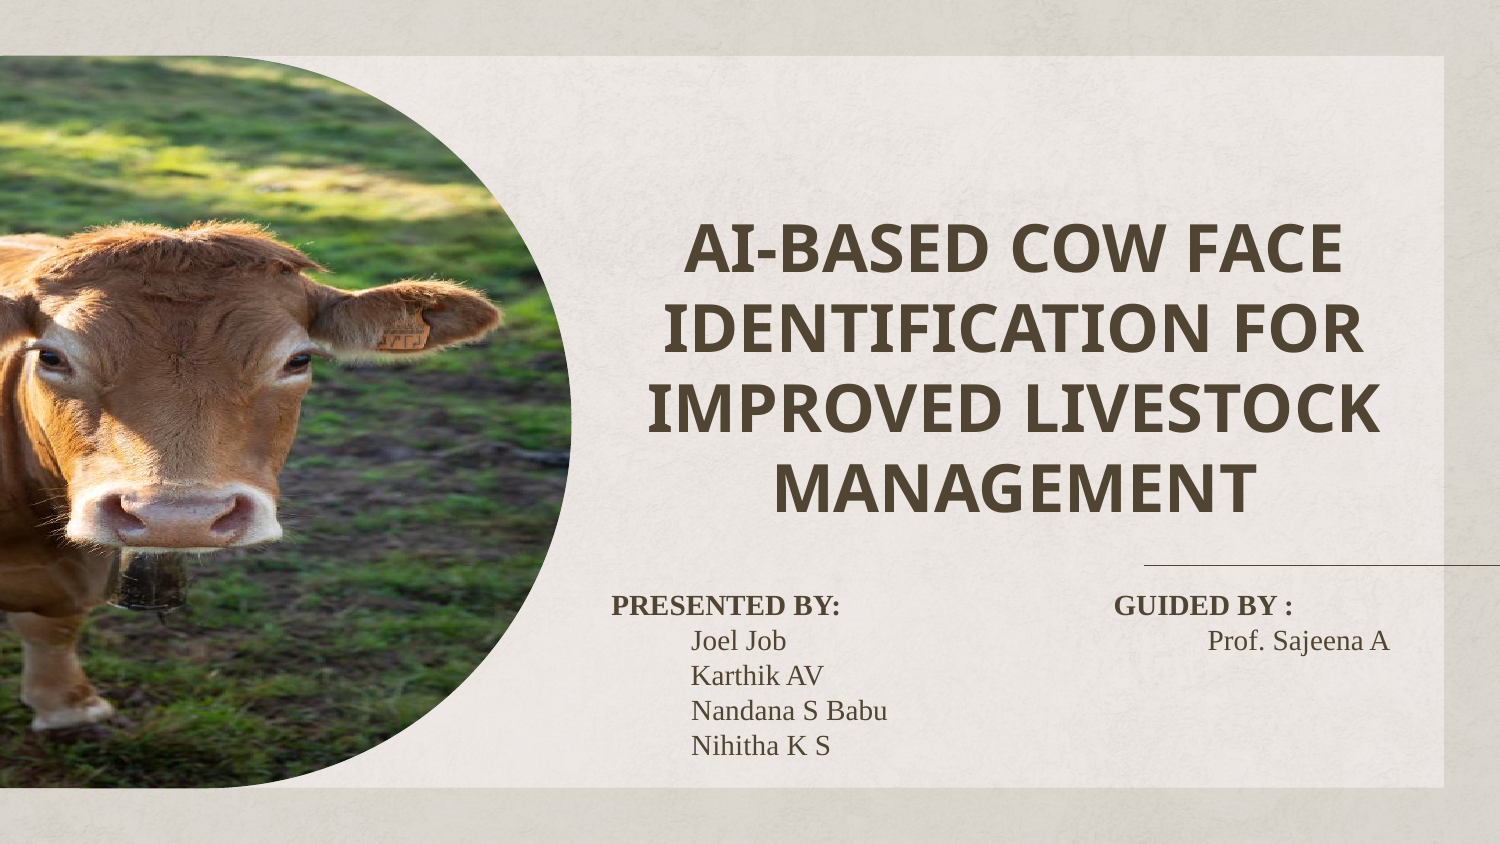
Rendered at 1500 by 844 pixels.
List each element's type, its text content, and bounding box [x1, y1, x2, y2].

title AI-BASED COW FACE IDENTIFICATION FOR IMPROVED LIVESTOCK MANAGEMENT [577, 177, 1466, 542]
picture [0, 55, 572, 789]
text_box GUIDED BY : Prof. Sajeena A [1073, 571, 1500, 795]
subtitle PRESENTED BY: Joel Job Karthik AV Nandana S Babu Nihitha K S [574, 571, 958, 794]
